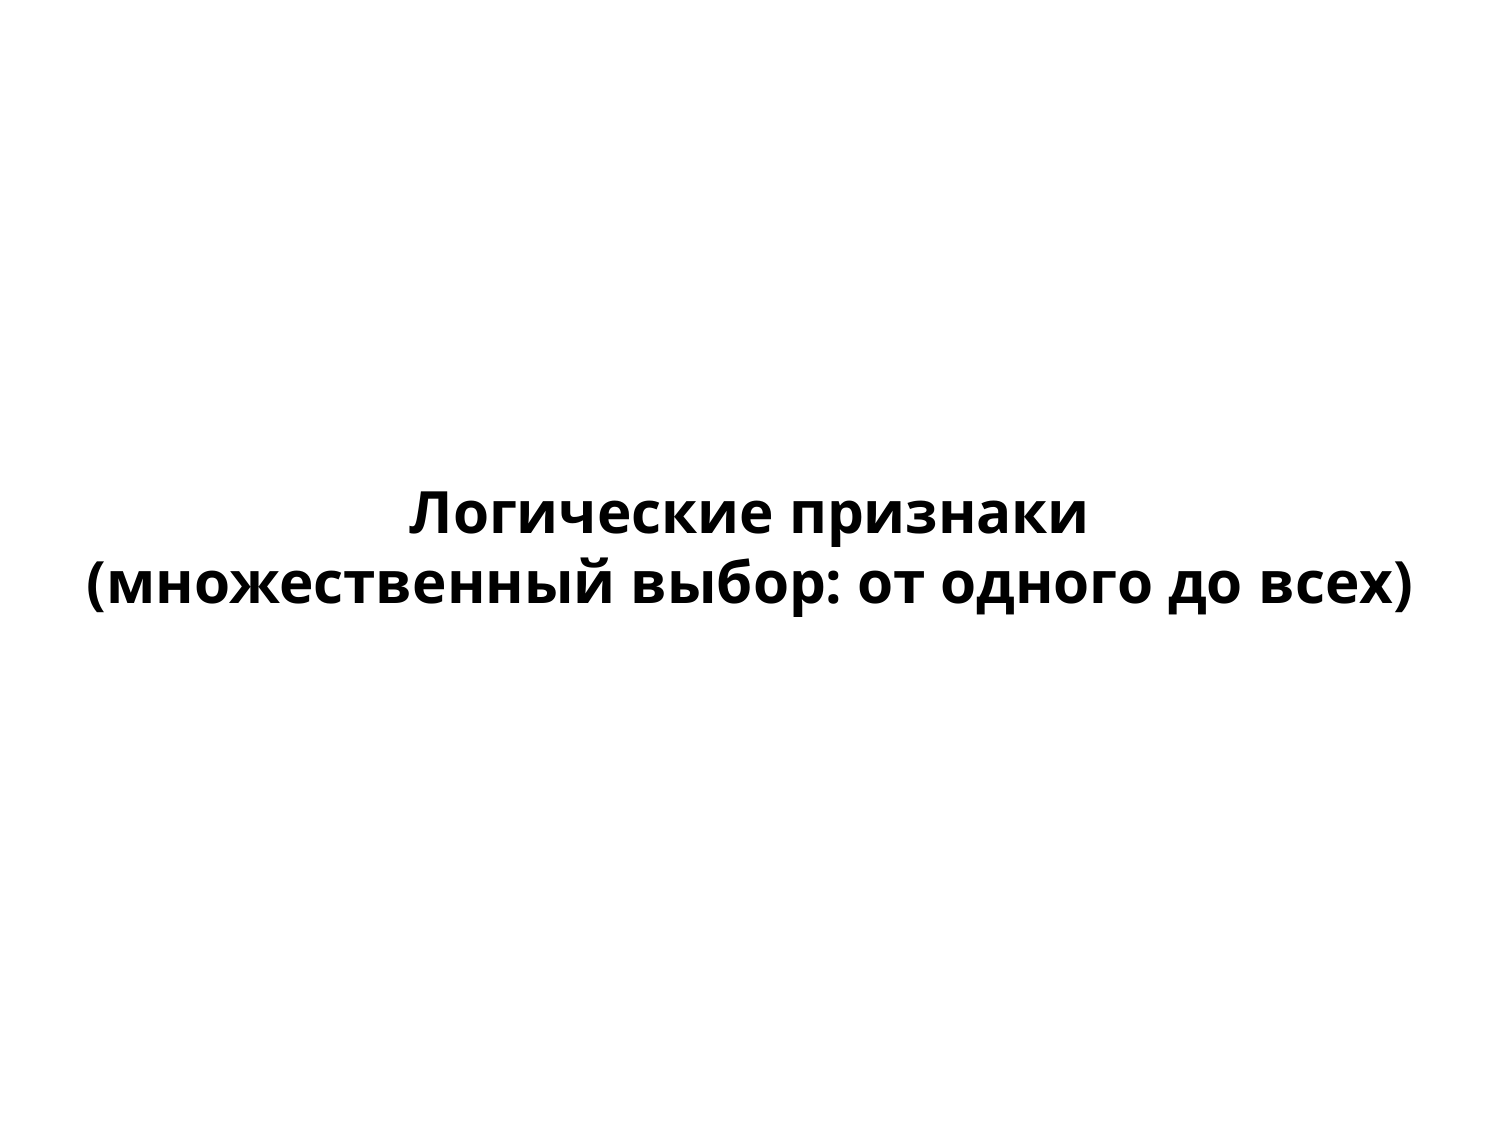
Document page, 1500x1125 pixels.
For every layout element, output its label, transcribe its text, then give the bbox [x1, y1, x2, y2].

text_box Логические признаки (множественный выбор: от одного до всех) [17, 467, 1483, 623]
